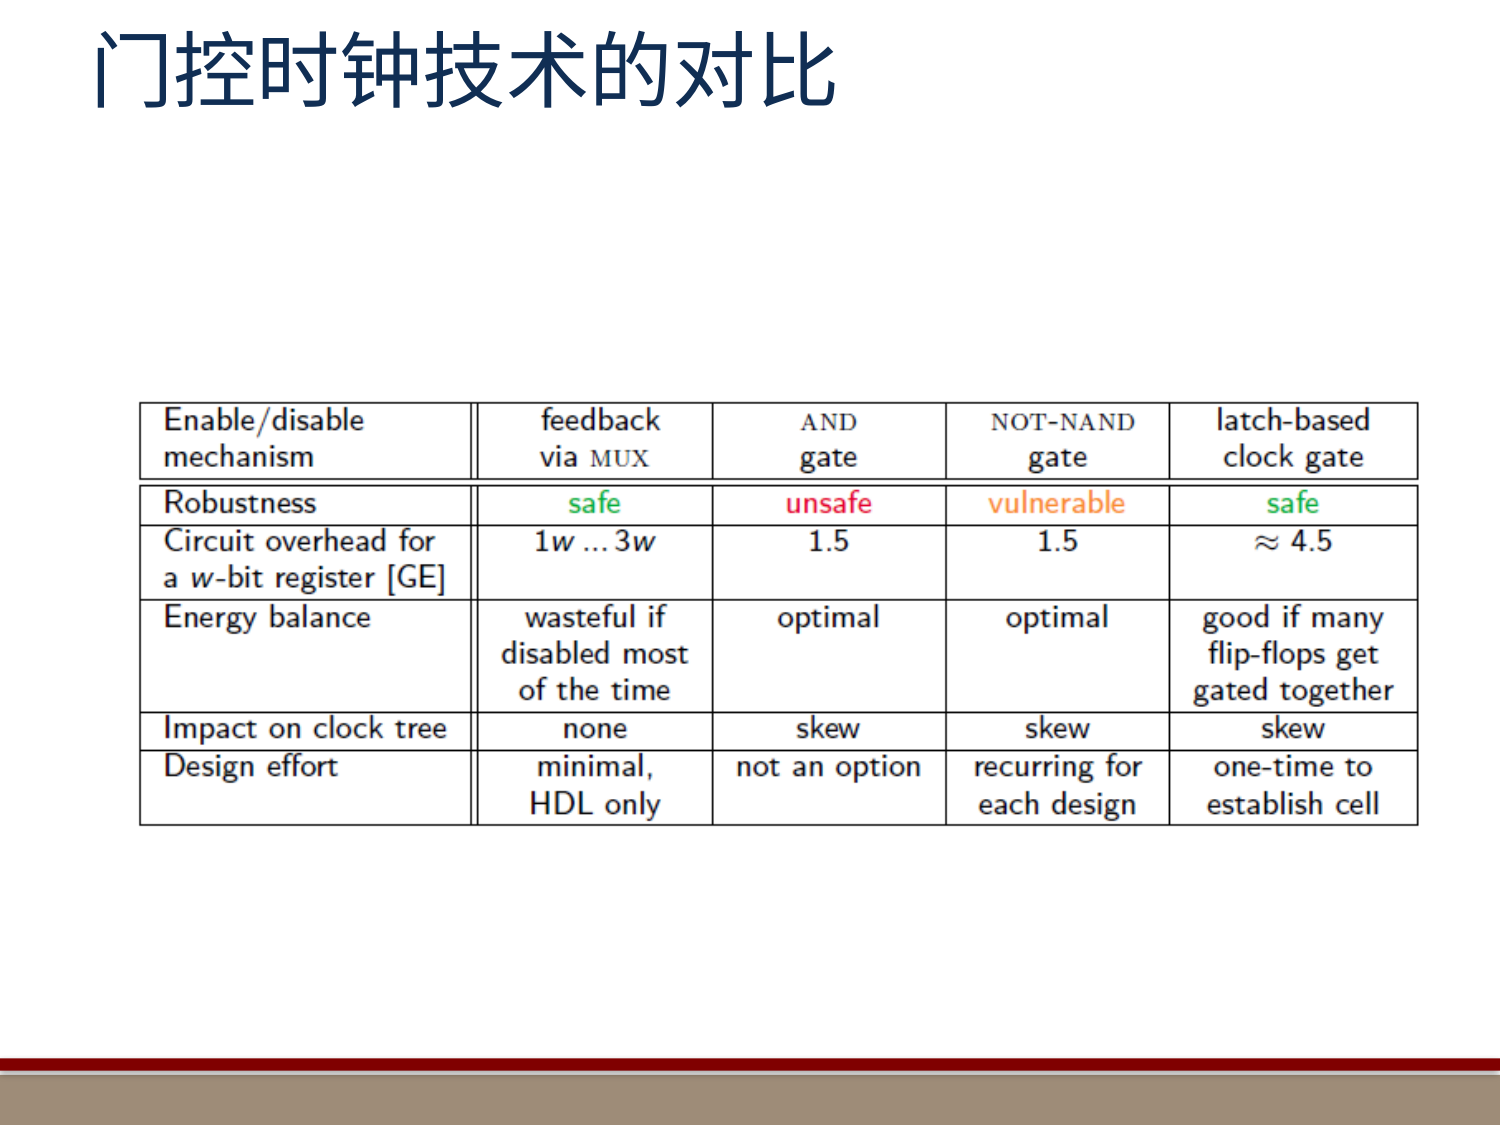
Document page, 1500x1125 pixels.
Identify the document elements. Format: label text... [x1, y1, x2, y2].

picture [123, 361, 1447, 847]
title 门控时钟技术的对比 [74, 0, 1426, 138]
